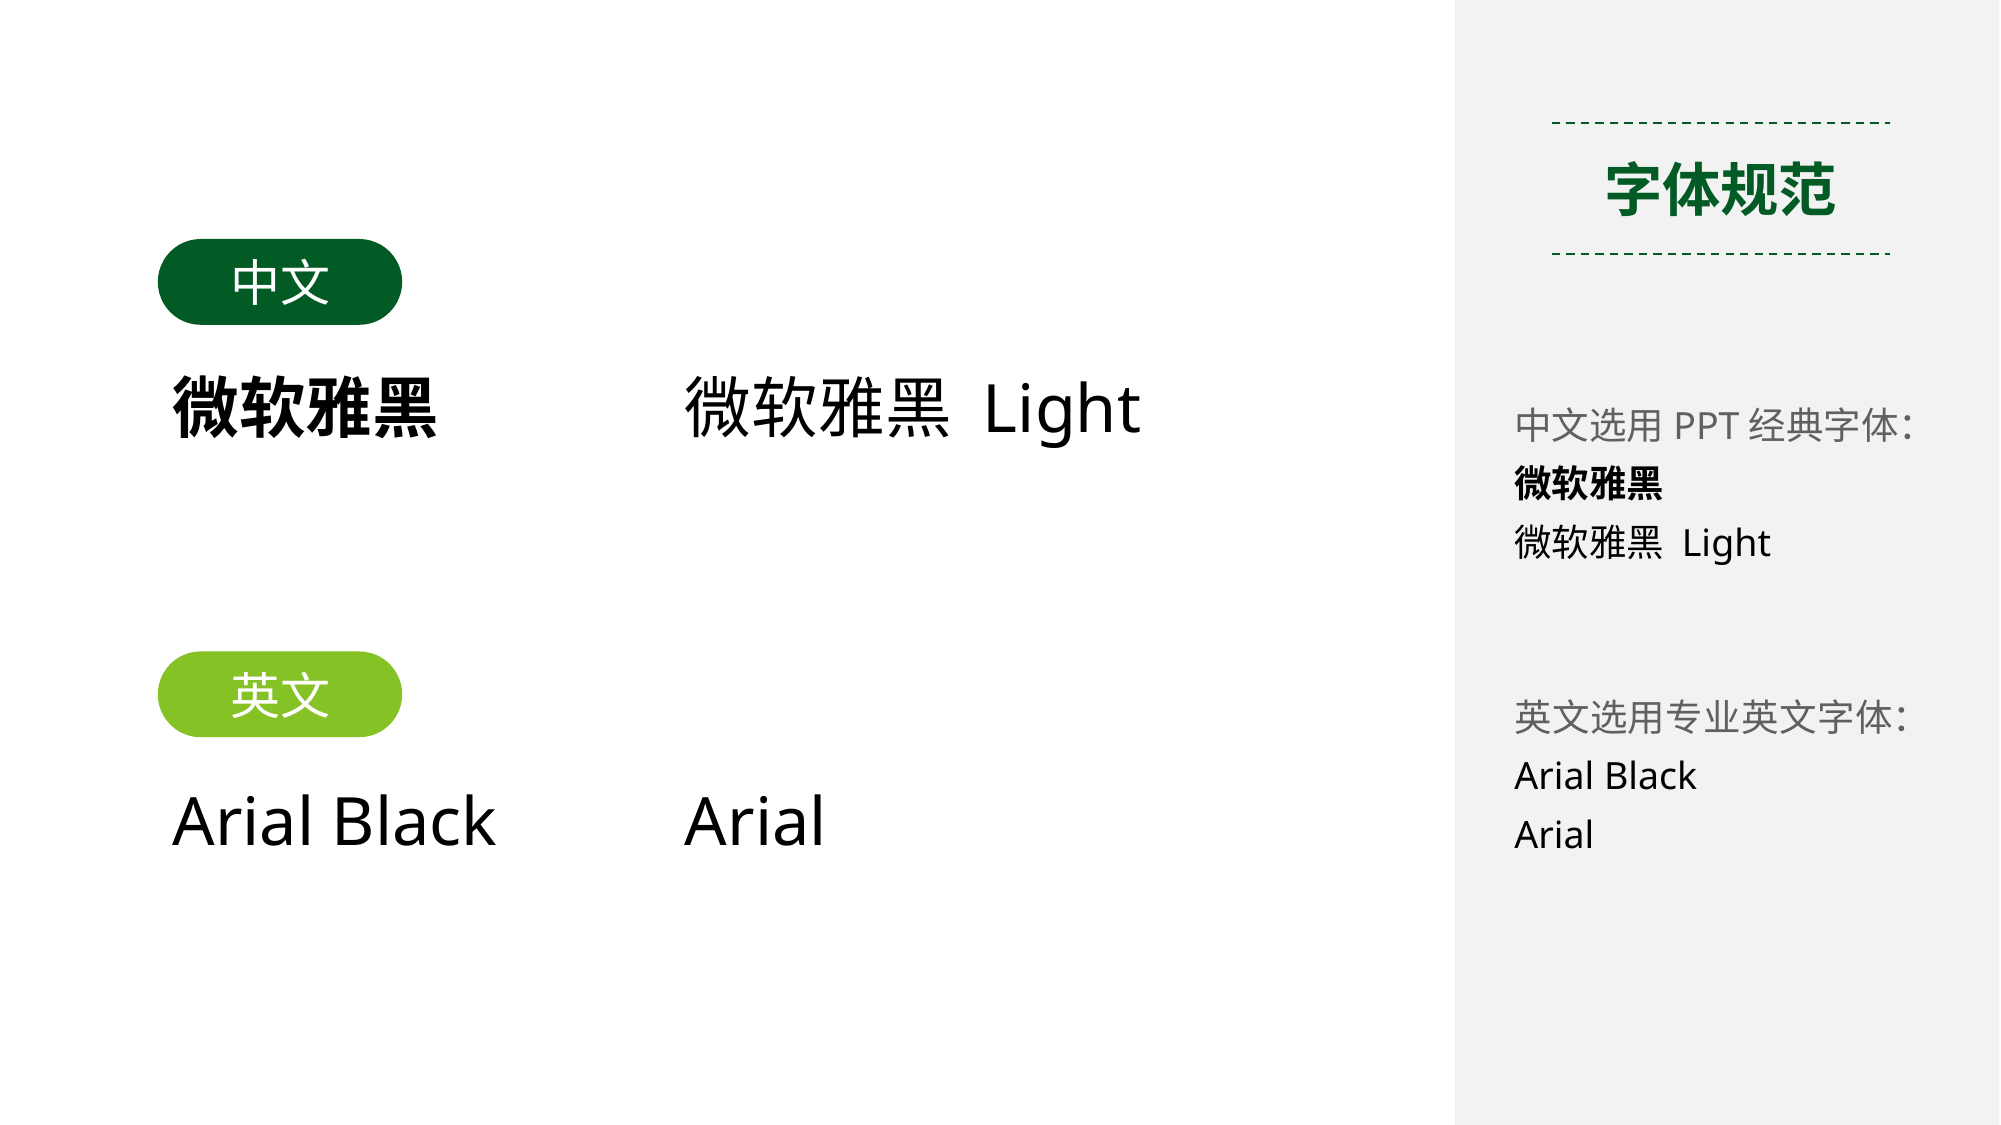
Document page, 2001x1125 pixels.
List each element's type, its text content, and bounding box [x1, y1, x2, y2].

text_box 微软雅黑 Light [670, 358, 1177, 454]
text_box Arial Black [157, 771, 626, 866]
text_box 英文 [156, 650, 404, 739]
text_box 中文选用PPT经典字体： 微软雅黑 微软雅黑 Light 英文选用专业英文字体：Arial Black Arial [1499, 380, 1955, 922]
text_box 中文 [156, 237, 404, 326]
text_box [1454, 0, 2000, 1125]
text_box 微软雅黑 [157, 358, 527, 454]
text_box 字体规范 [1587, 145, 1854, 231]
text_box Arial [670, 771, 1177, 866]
